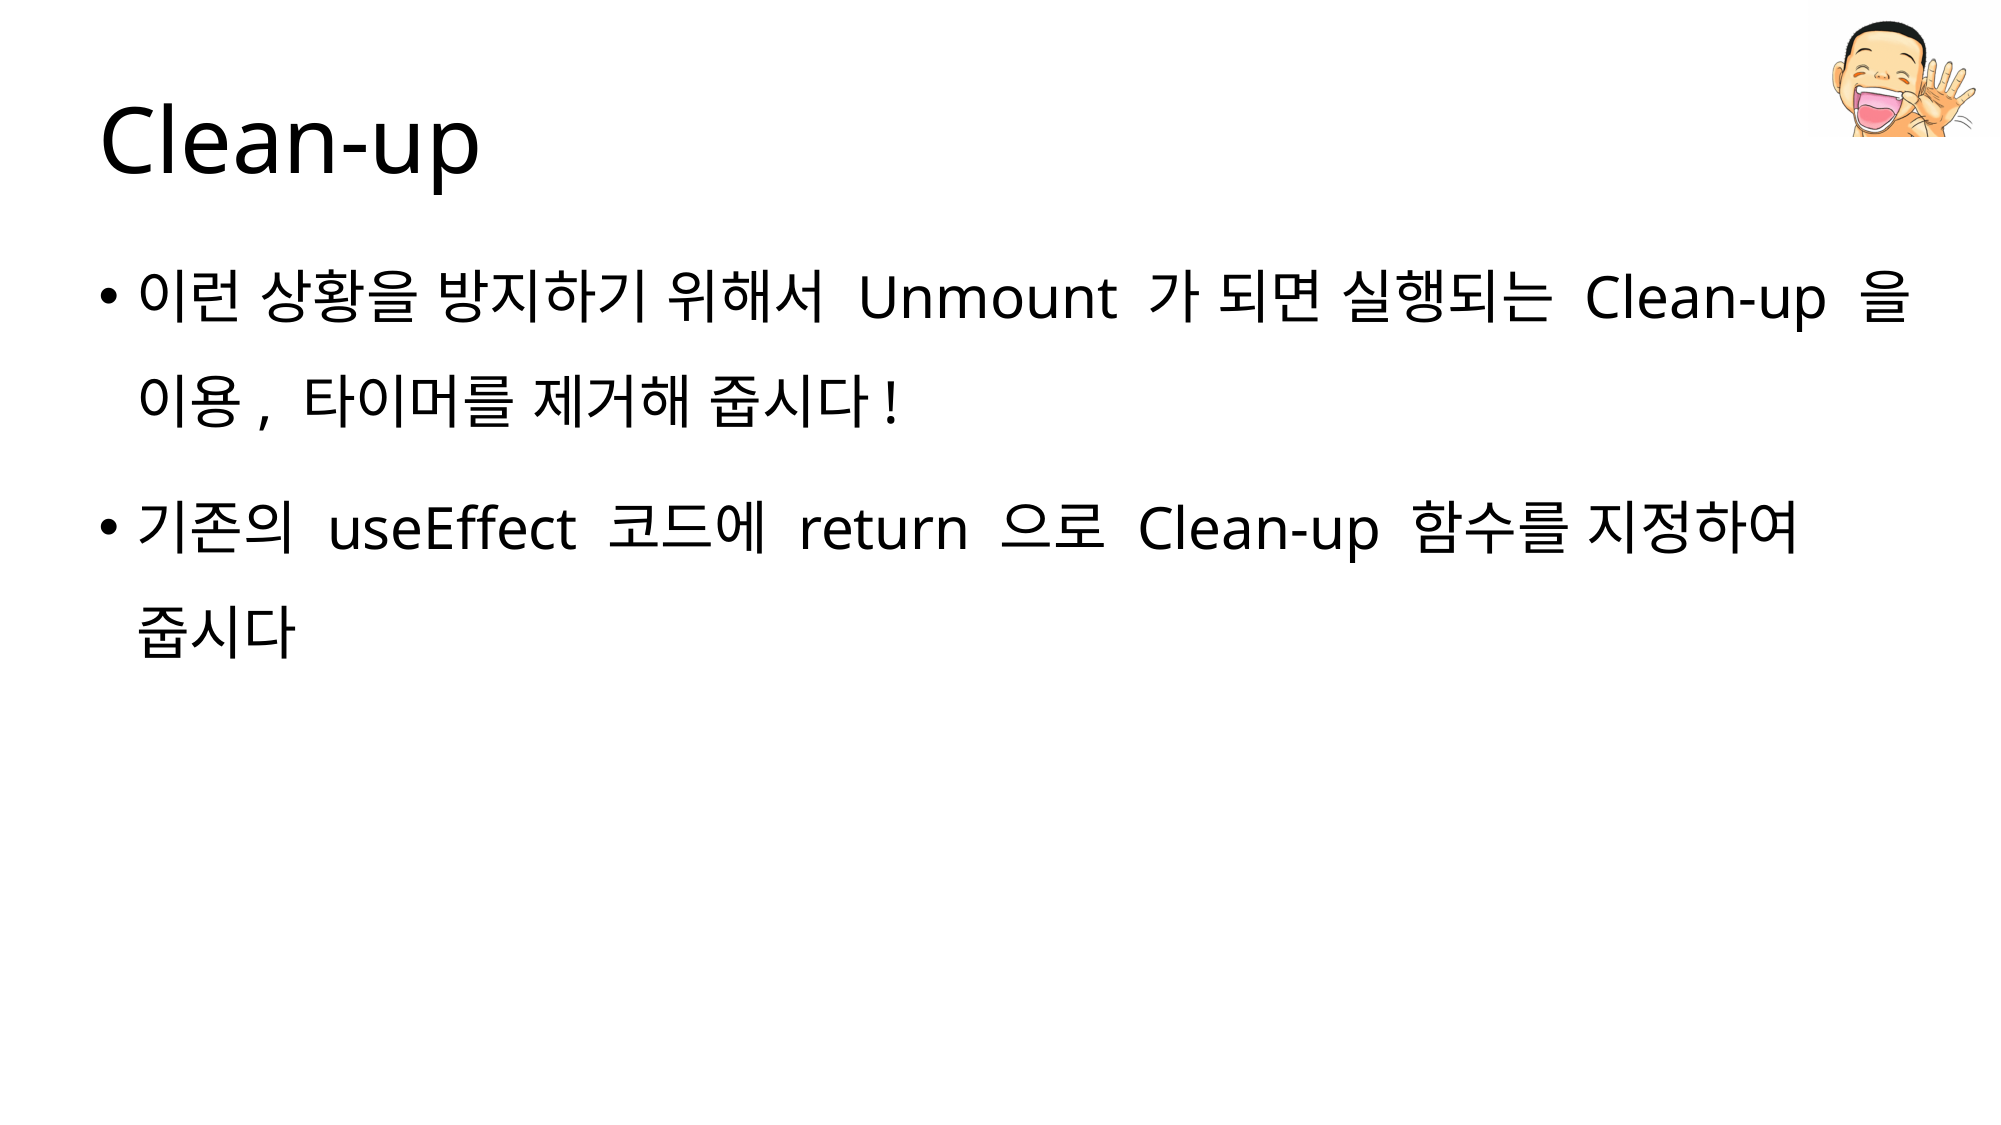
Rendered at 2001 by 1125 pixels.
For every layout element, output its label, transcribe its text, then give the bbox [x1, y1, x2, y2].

list 이런 상황을 방지하기 위해서 Unmount 가 되면 실행되는 Clean-up 을 이용, 타이머를 제거해 줍시다! 기존의 useEffect 코드에 return 으로 Clean-up 함수를 지정하여 줍시다 [83, 217, 1931, 1125]
title Clean-up [83, 0, 1931, 217]
picture [1931, 0, 2000, 137]
